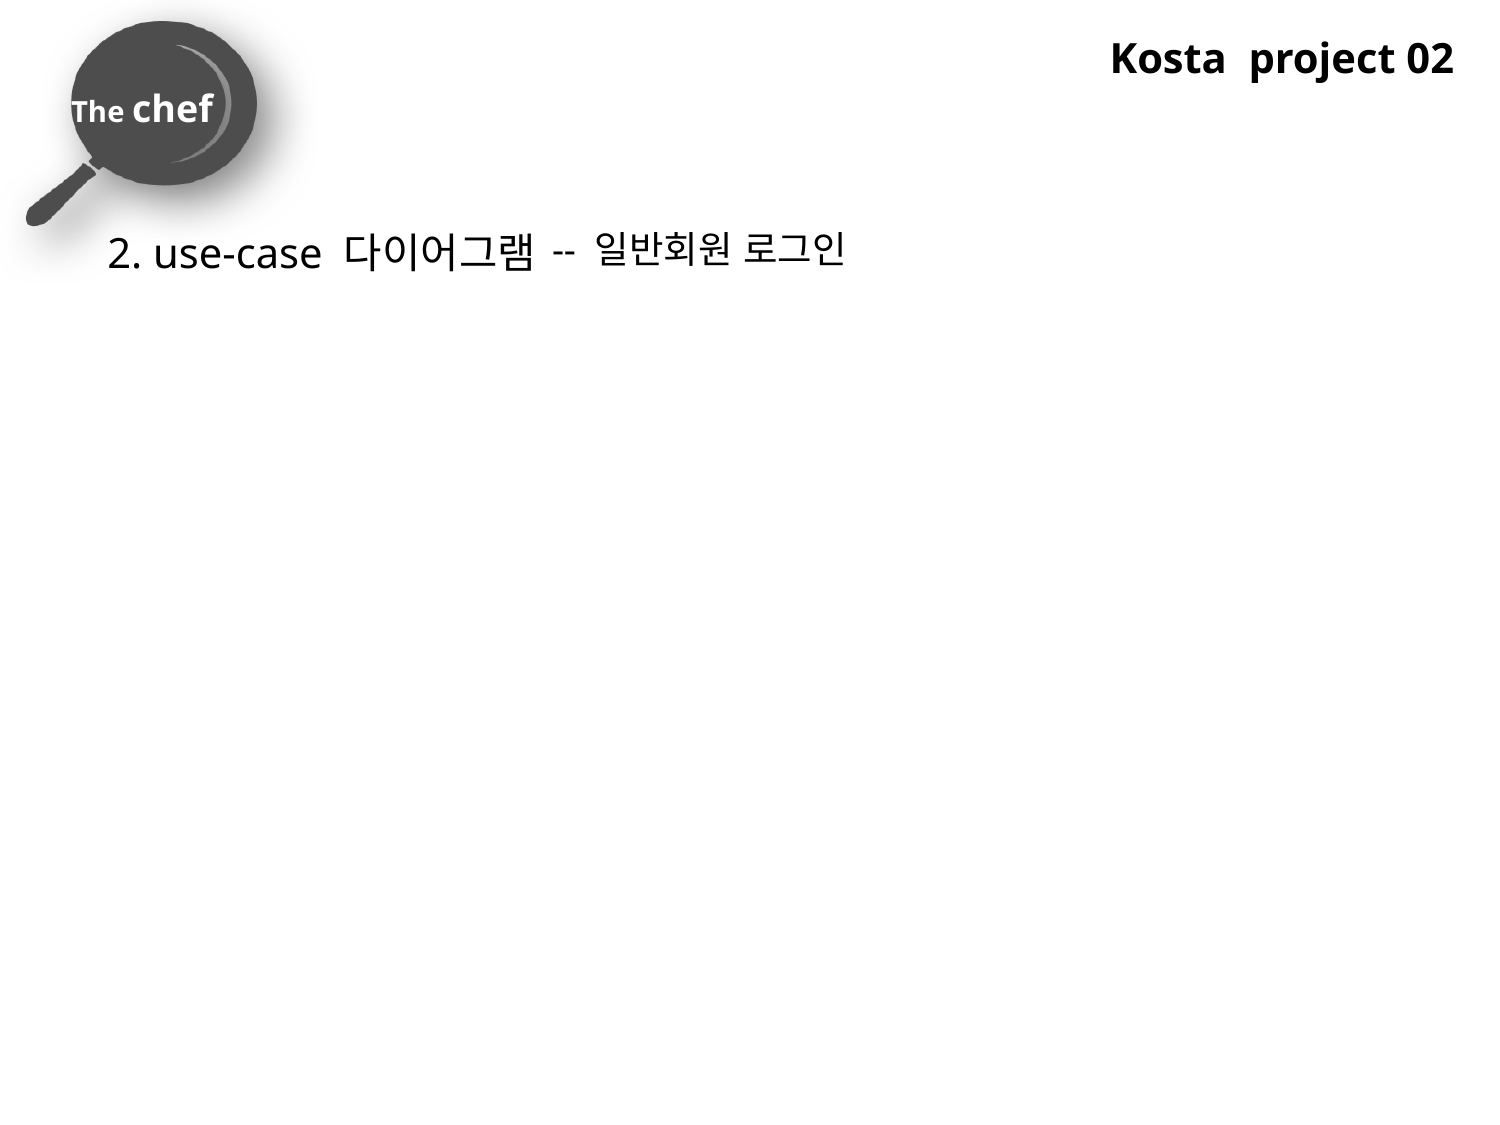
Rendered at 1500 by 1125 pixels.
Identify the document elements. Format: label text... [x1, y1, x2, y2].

text_box Kosta project 02 [1033, 24, 1500, 90]
text_box -- 일반회원 로그인 [537, 218, 1046, 279]
text_box 2. use-case 다이어그램 [459, 219, 552, 285]
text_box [0, 0, 455, 287]
